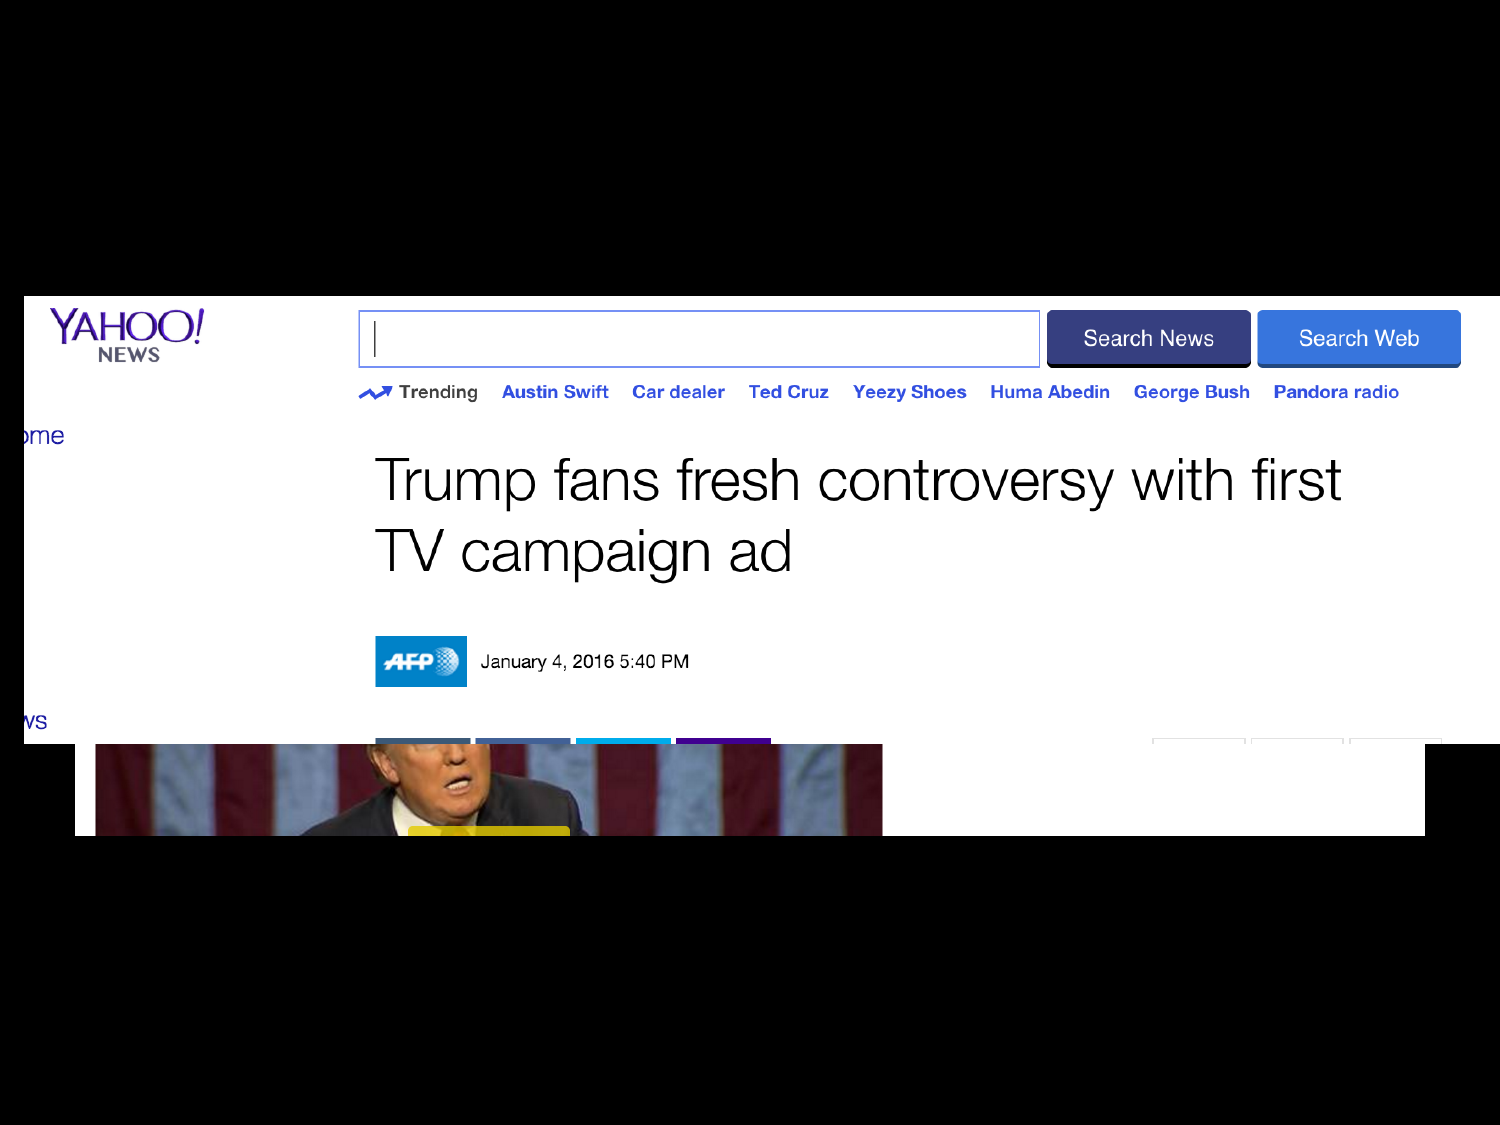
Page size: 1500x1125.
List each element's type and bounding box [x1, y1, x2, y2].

list [74, 752, 1426, 846]
picture [24, 295, 1500, 744]
